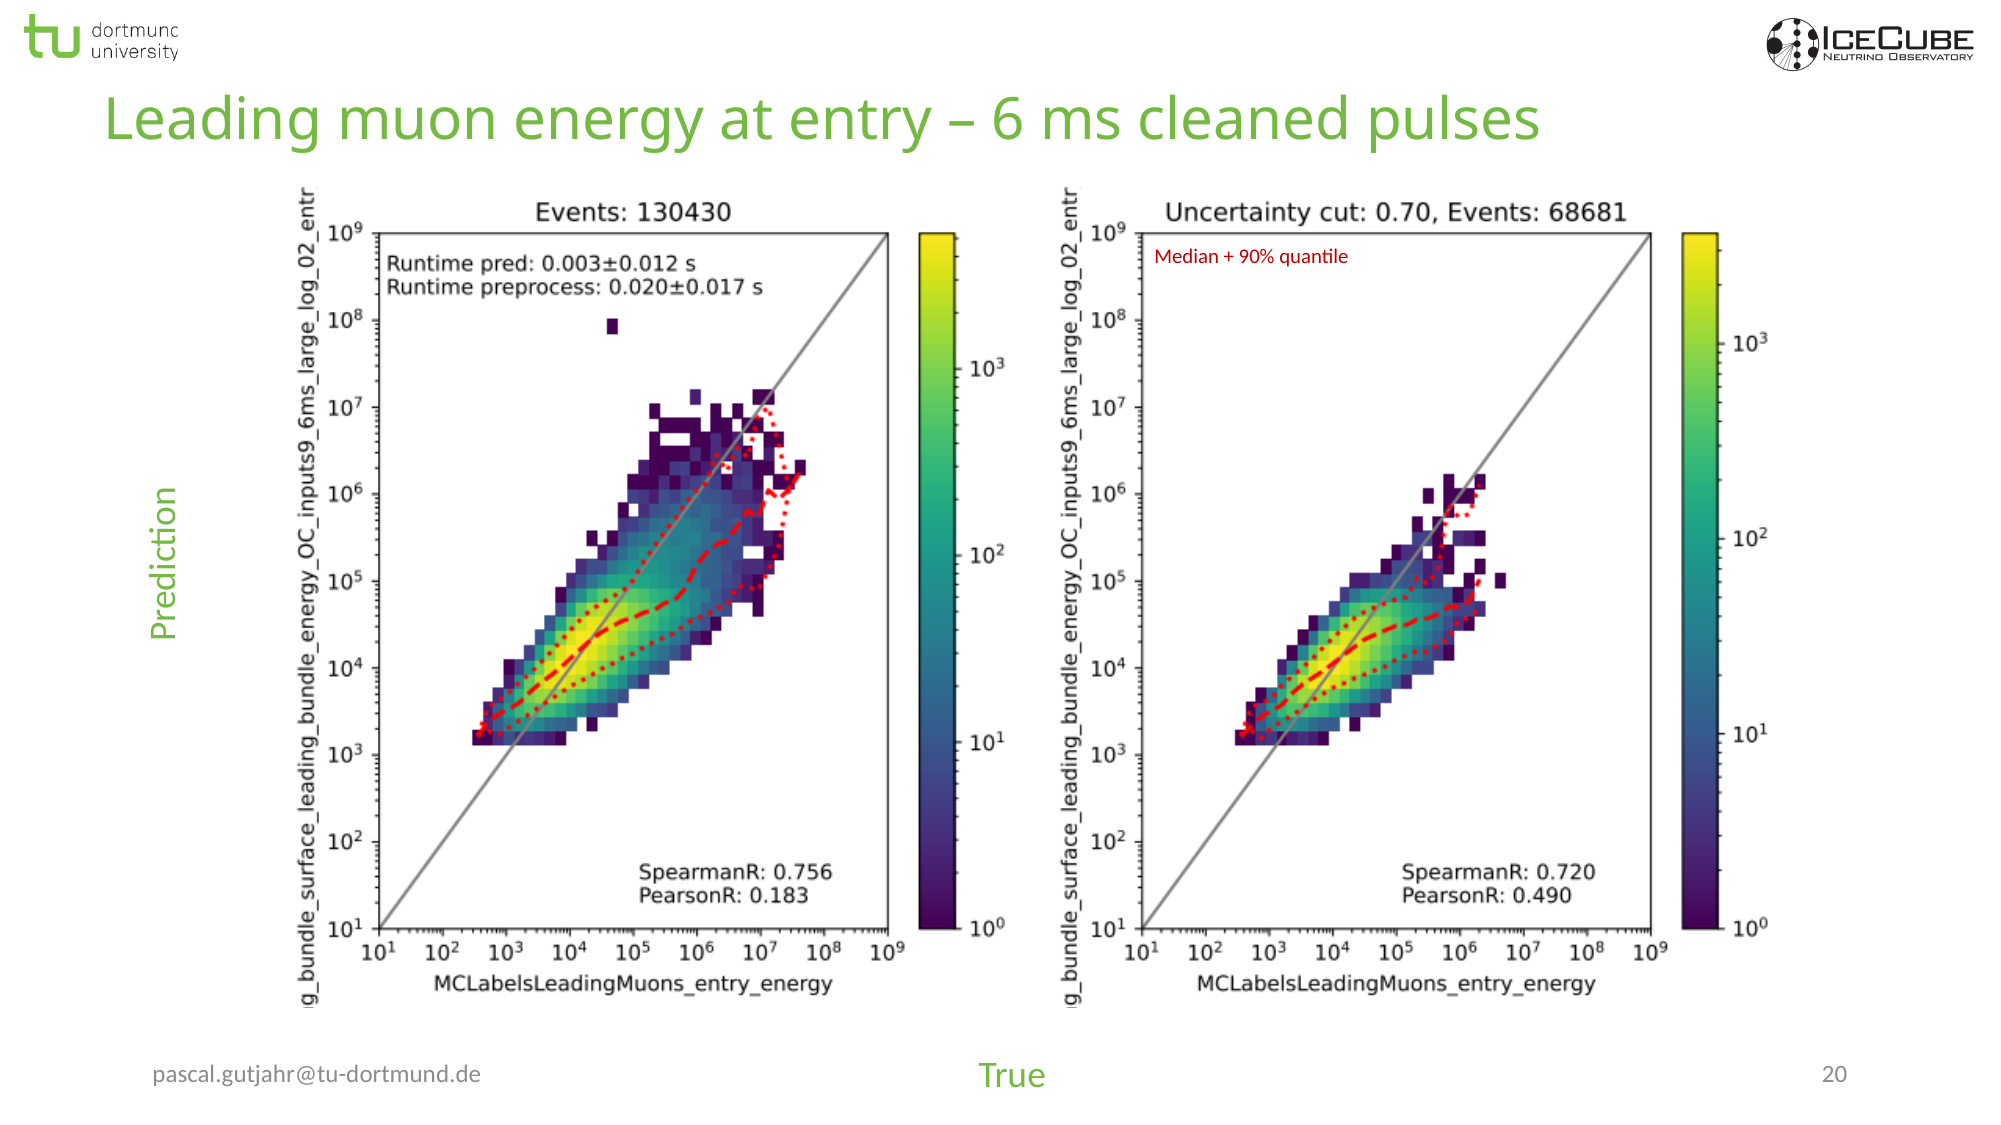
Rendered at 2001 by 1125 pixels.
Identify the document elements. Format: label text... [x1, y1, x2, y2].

text_box Prediction [130, 446, 190, 657]
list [283, 187, 1782, 1008]
text_box True [963, 1042, 1148, 1103]
slide_number 20 [1412, 1042, 1863, 1103]
slide_number pascal.gutjahr@tu-dortmund.de [137, 1042, 588, 1103]
title Leading muon energy at entry – 6 ms cleaned pulses [88, 59, 1977, 182]
